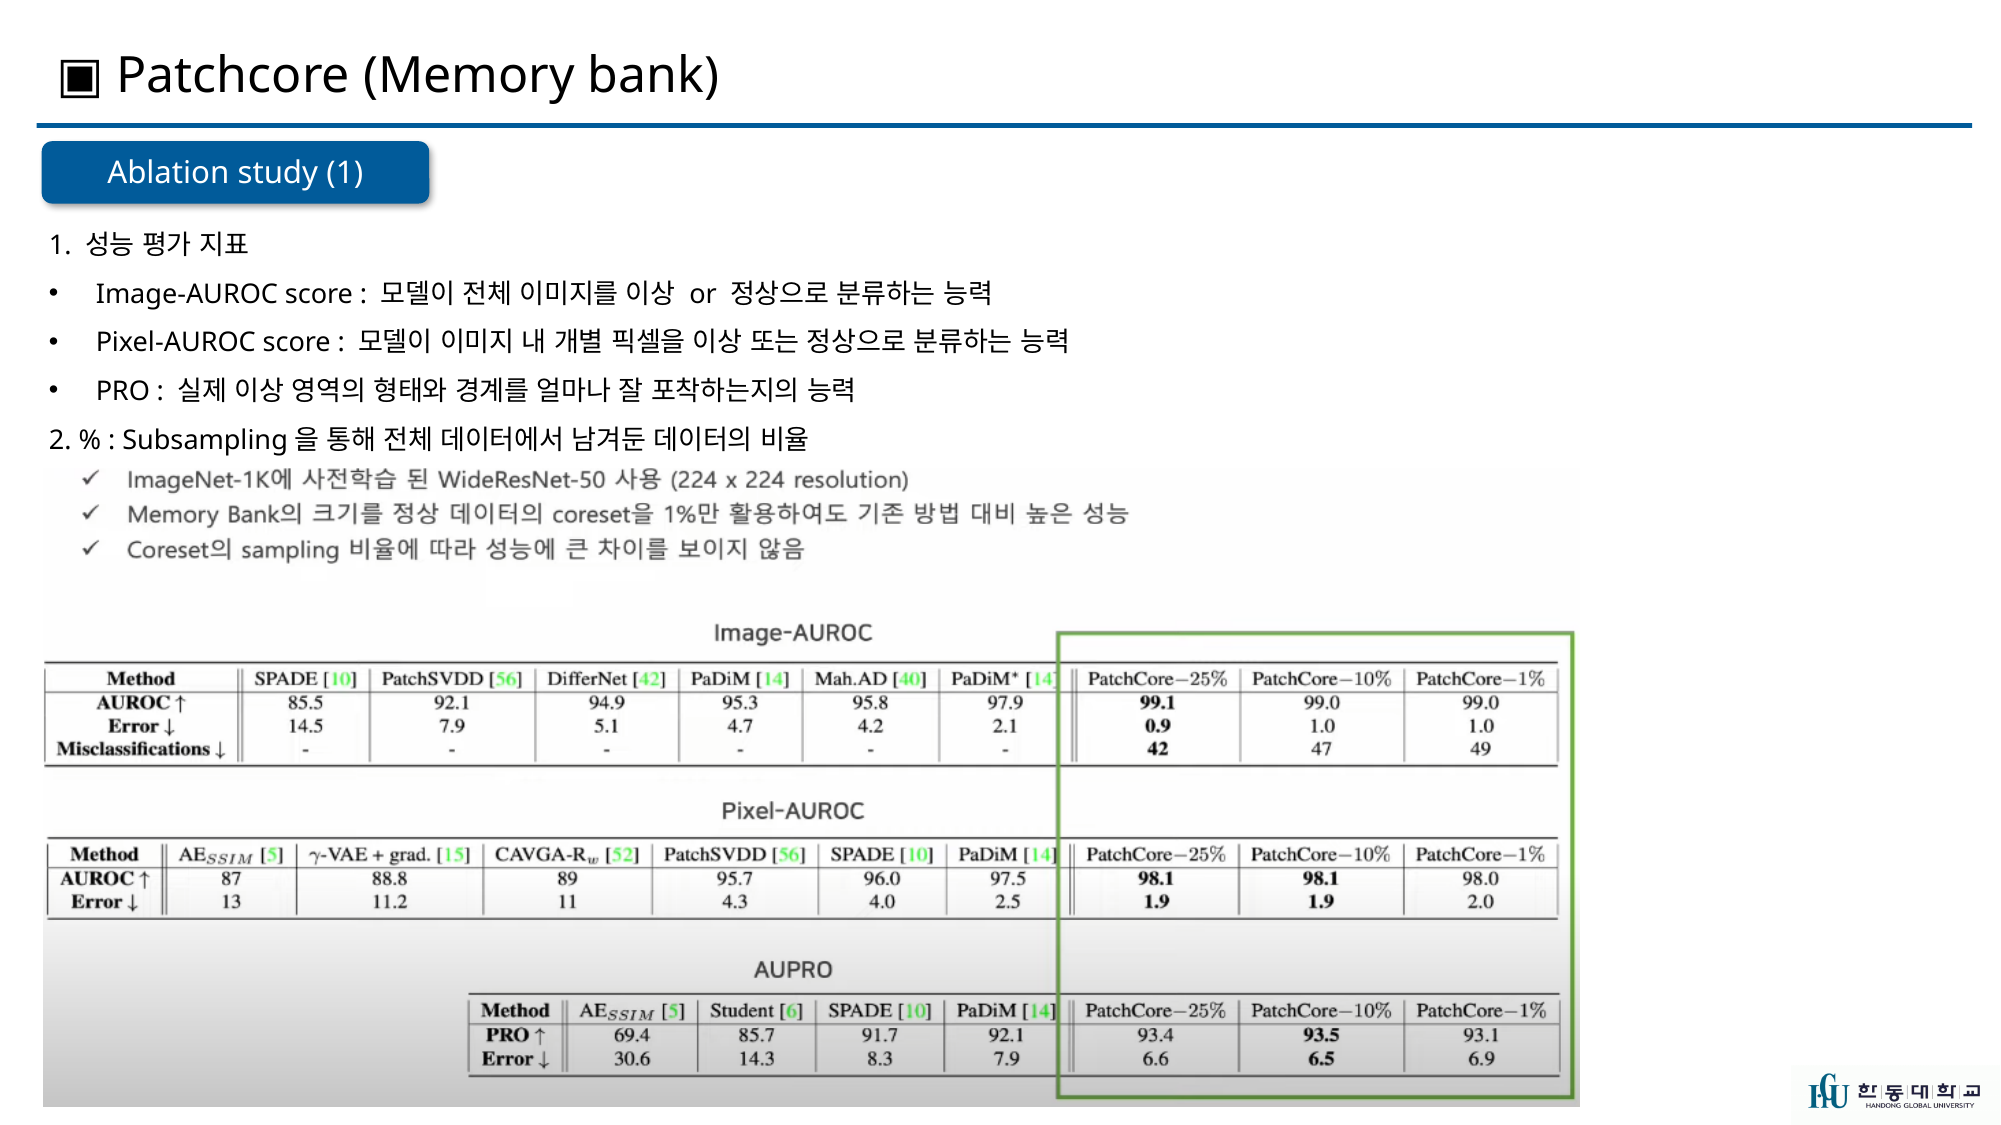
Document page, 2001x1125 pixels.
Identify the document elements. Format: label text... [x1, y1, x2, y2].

text_box ▣ Patchcore (Memory bank) [41, 35, 1027, 110]
text_box Ablation study (1) [41, 141, 430, 203]
text_box 1. 성능 평가 지표 Image-AUROC score : 모델이 전체 이미지를 이상 or 정상으로 분류하는 능력 Pixel-AUROC score : 모델이 이미지 내 개별 픽셀을 이상 또는 정상으로 분류하는 능력 PRO : 실제 이상 영역의 형태와 경계를 얼마나 잘 포착하는지의 능력 2. % : Subsampling을 통해 전체 데이터에서 남겨둔 데이터의 비율 [34, 203, 1966, 462]
picture [43, 462, 1580, 1107]
picture [1791, 1065, 2000, 1125]
